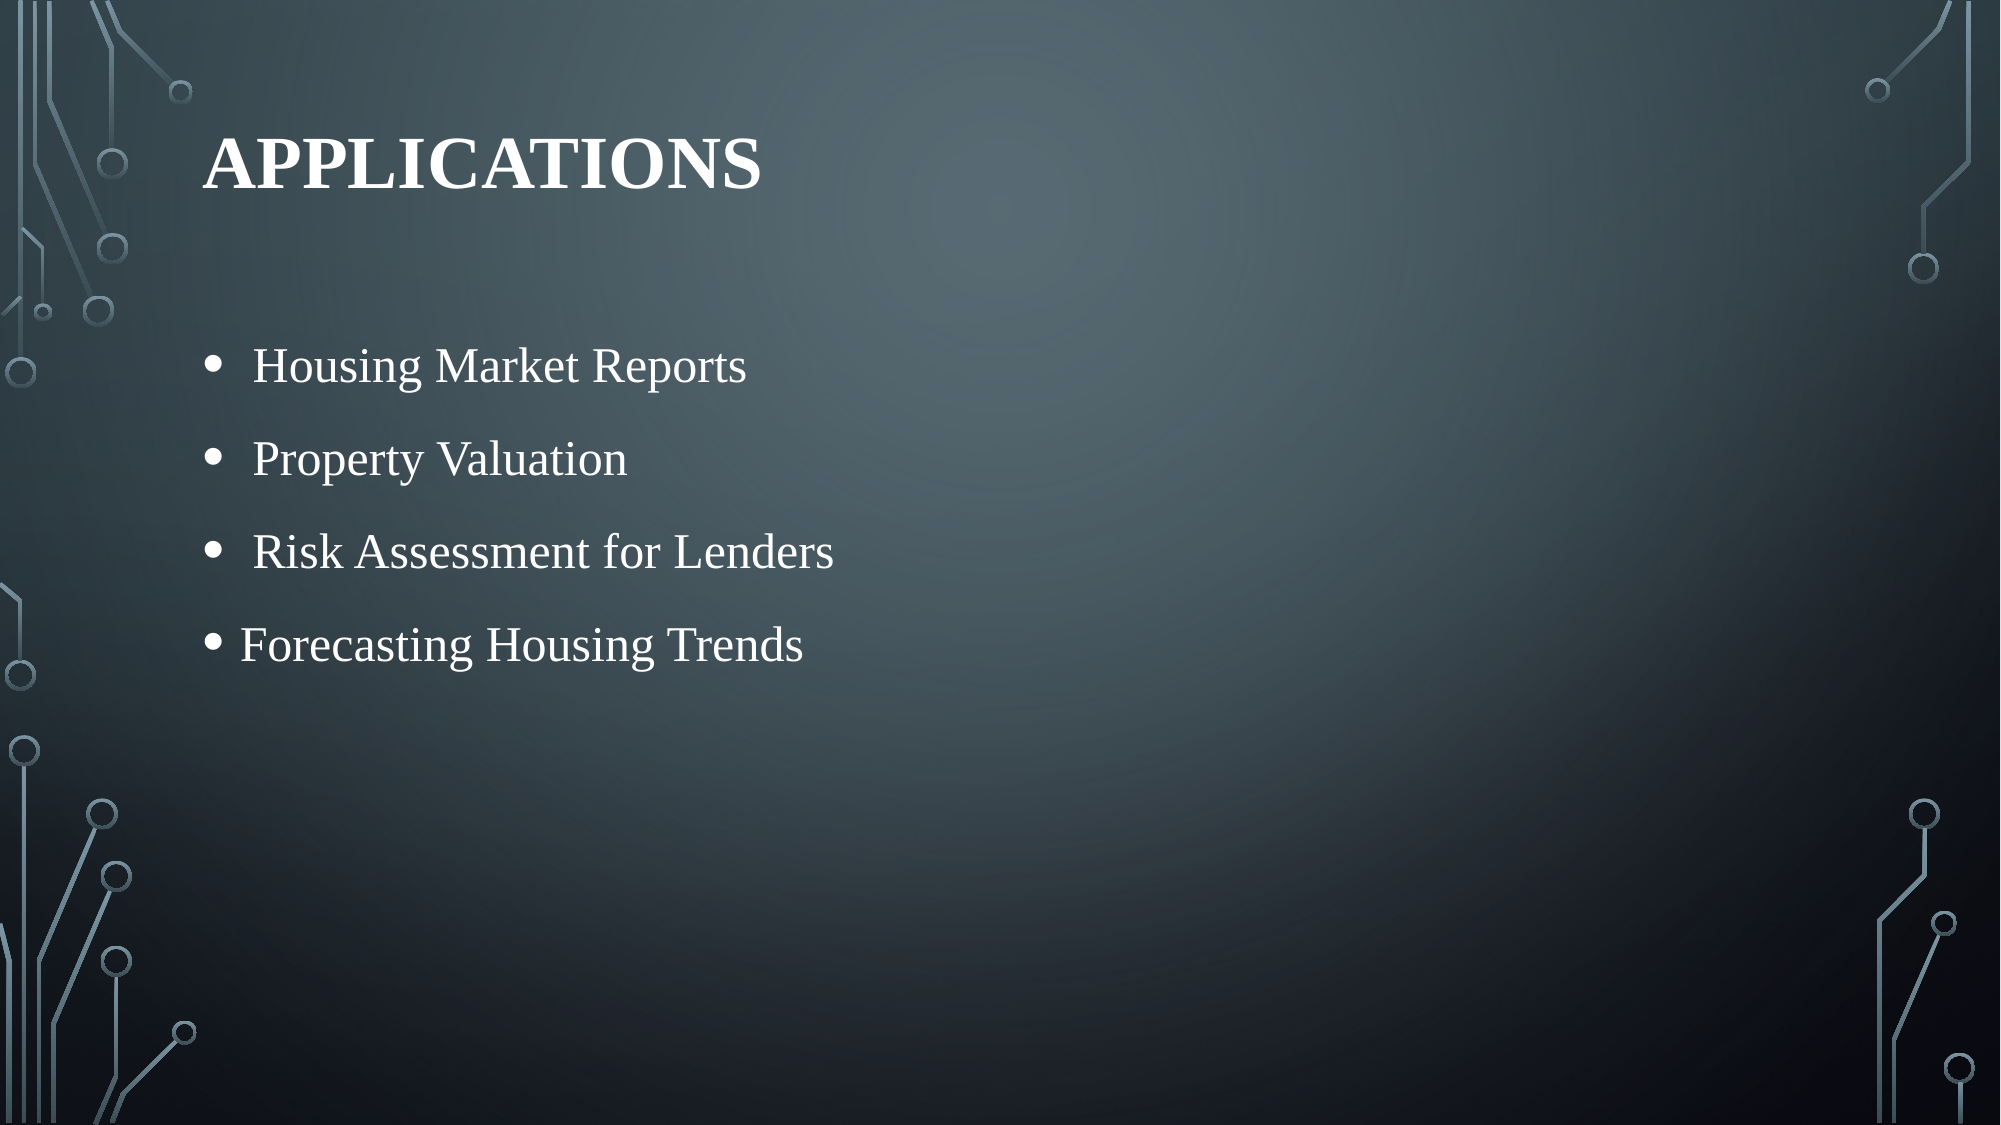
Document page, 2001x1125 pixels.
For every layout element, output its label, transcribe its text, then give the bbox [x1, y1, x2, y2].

title APPLICATIONS [187, 75, 1813, 313]
list Housing Market Reports Property Valuation Risk Assessment for Lenders Forecasting Housing Trends [187, 313, 1813, 950]
